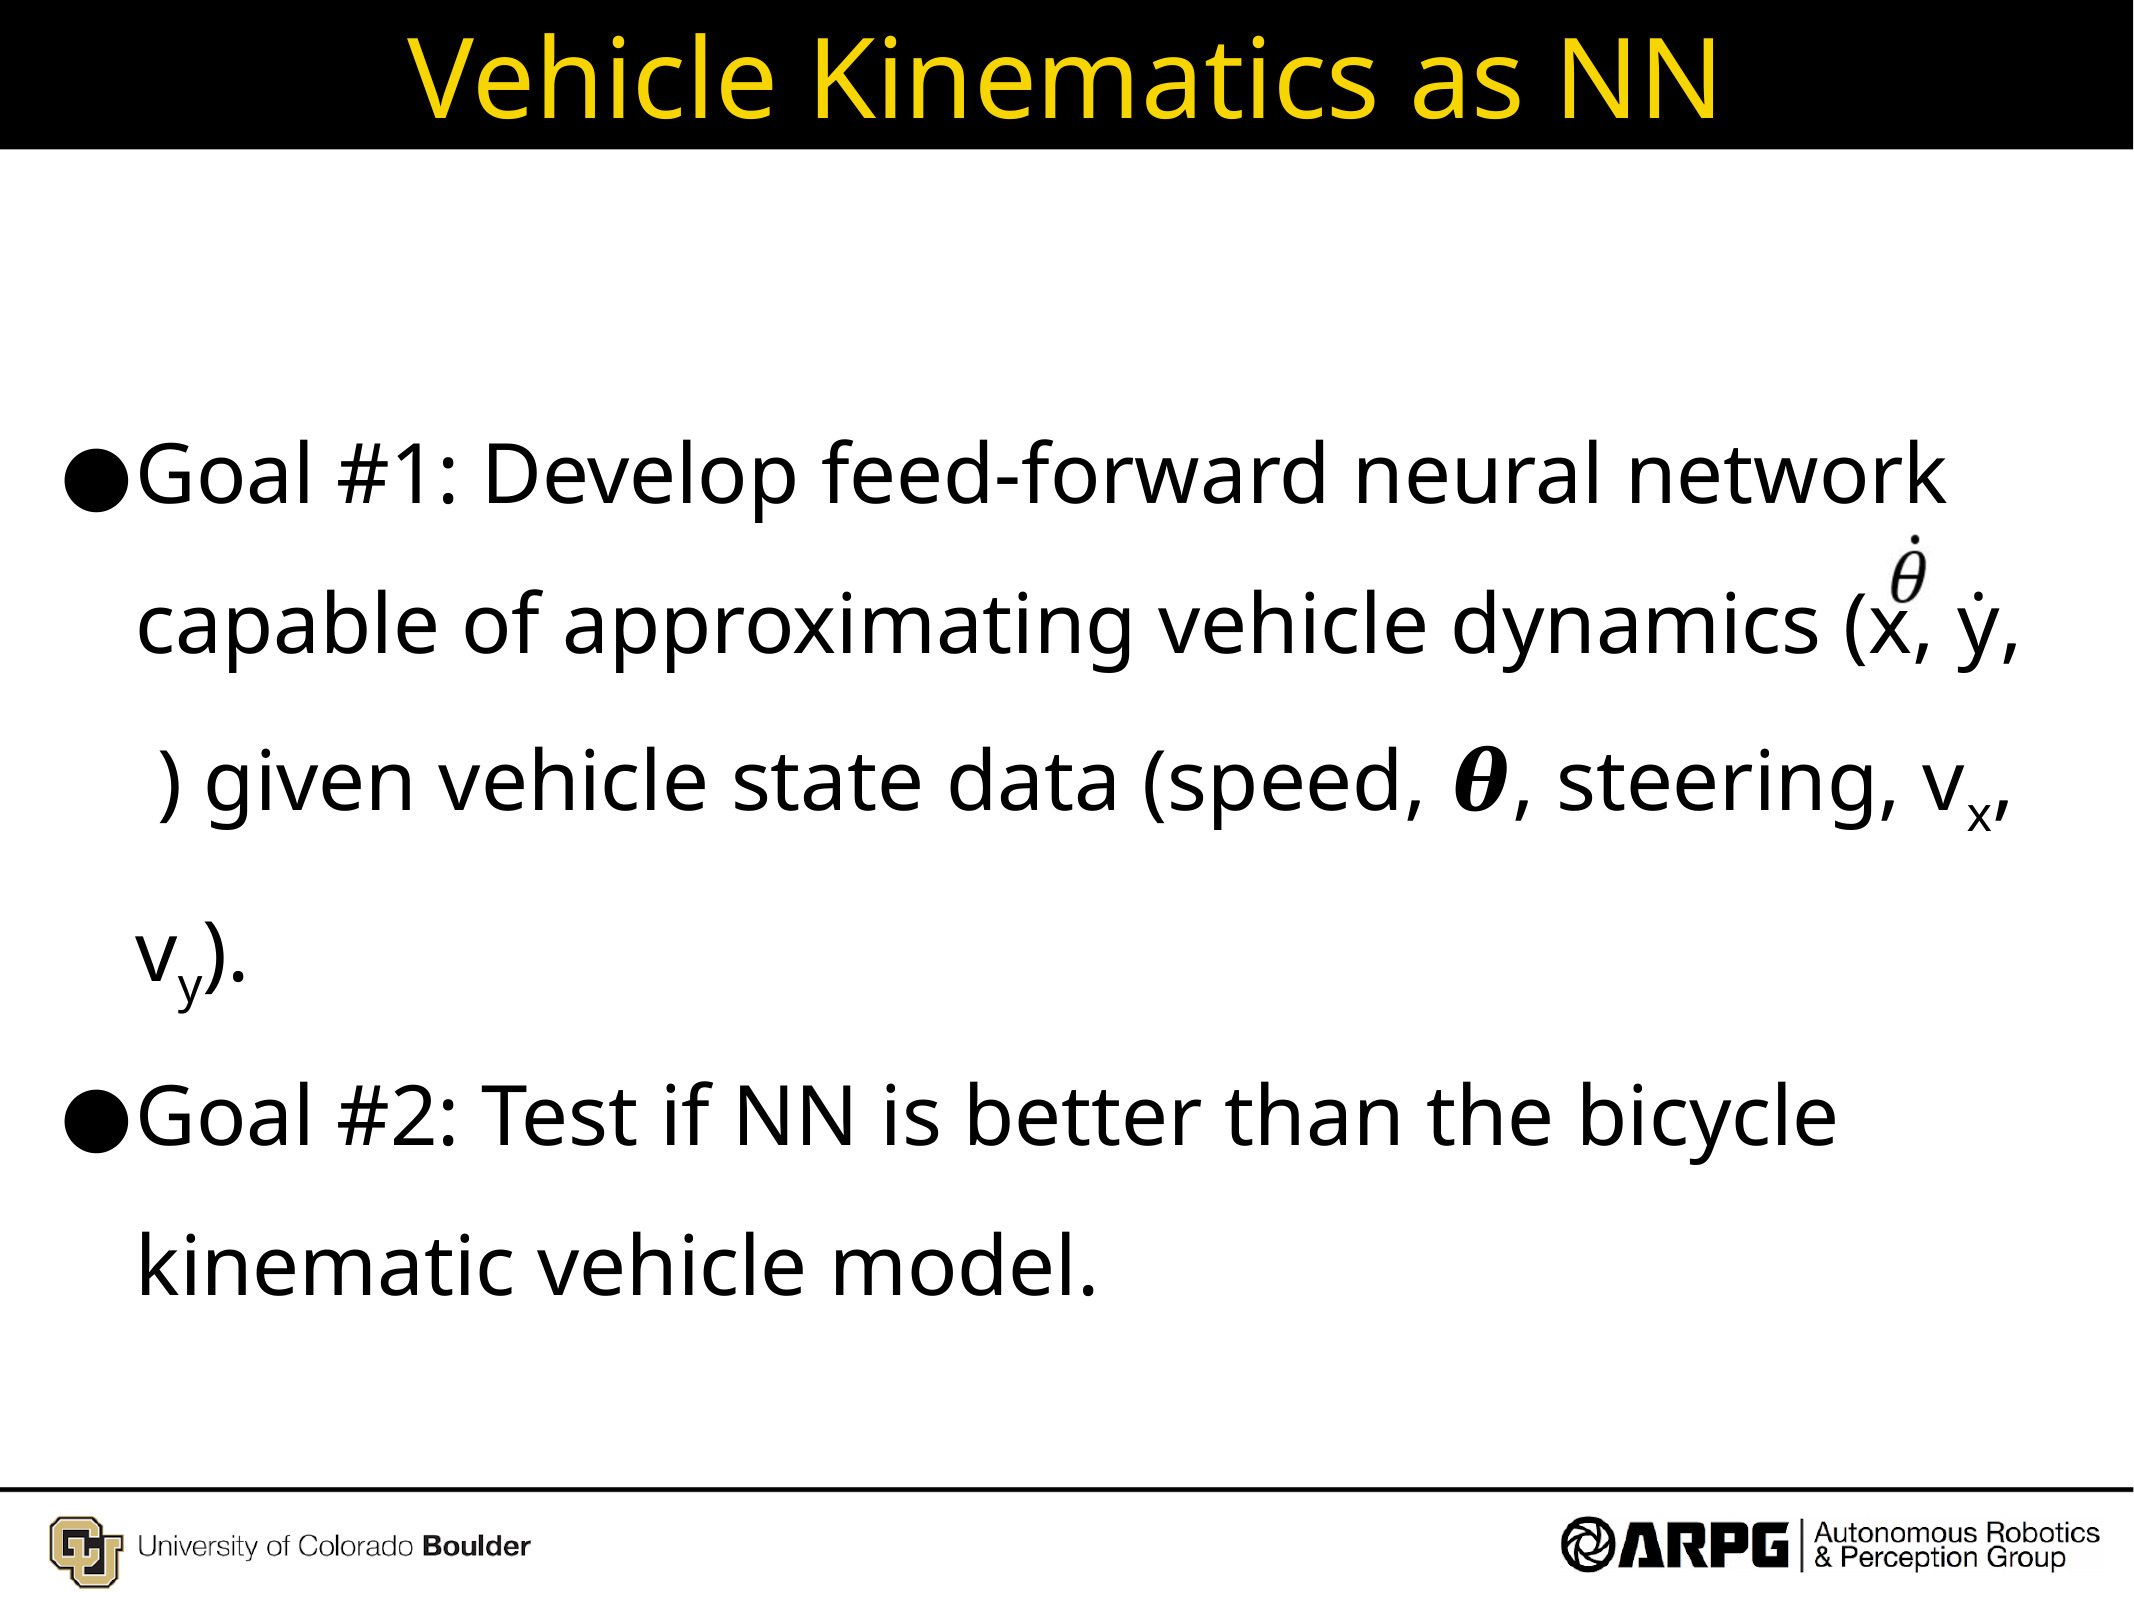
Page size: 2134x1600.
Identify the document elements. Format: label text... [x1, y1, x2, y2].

picture [1884, 530, 1935, 612]
text_box Goal #1: Develop feed-forward neural network capable of approximating vehicle dynamics (ẋ, ẏ, ) given vehicle state data (speed, 𝜽, steering, vx, vy). Goal #2: Test if NN is better than the bicycle kinematic vehicle model. [45, 355, 2088, 1477]
picture [0, 1486, 2134, 1600]
title Vehicle Kinematics as NN [0, 0, 2134, 150]
